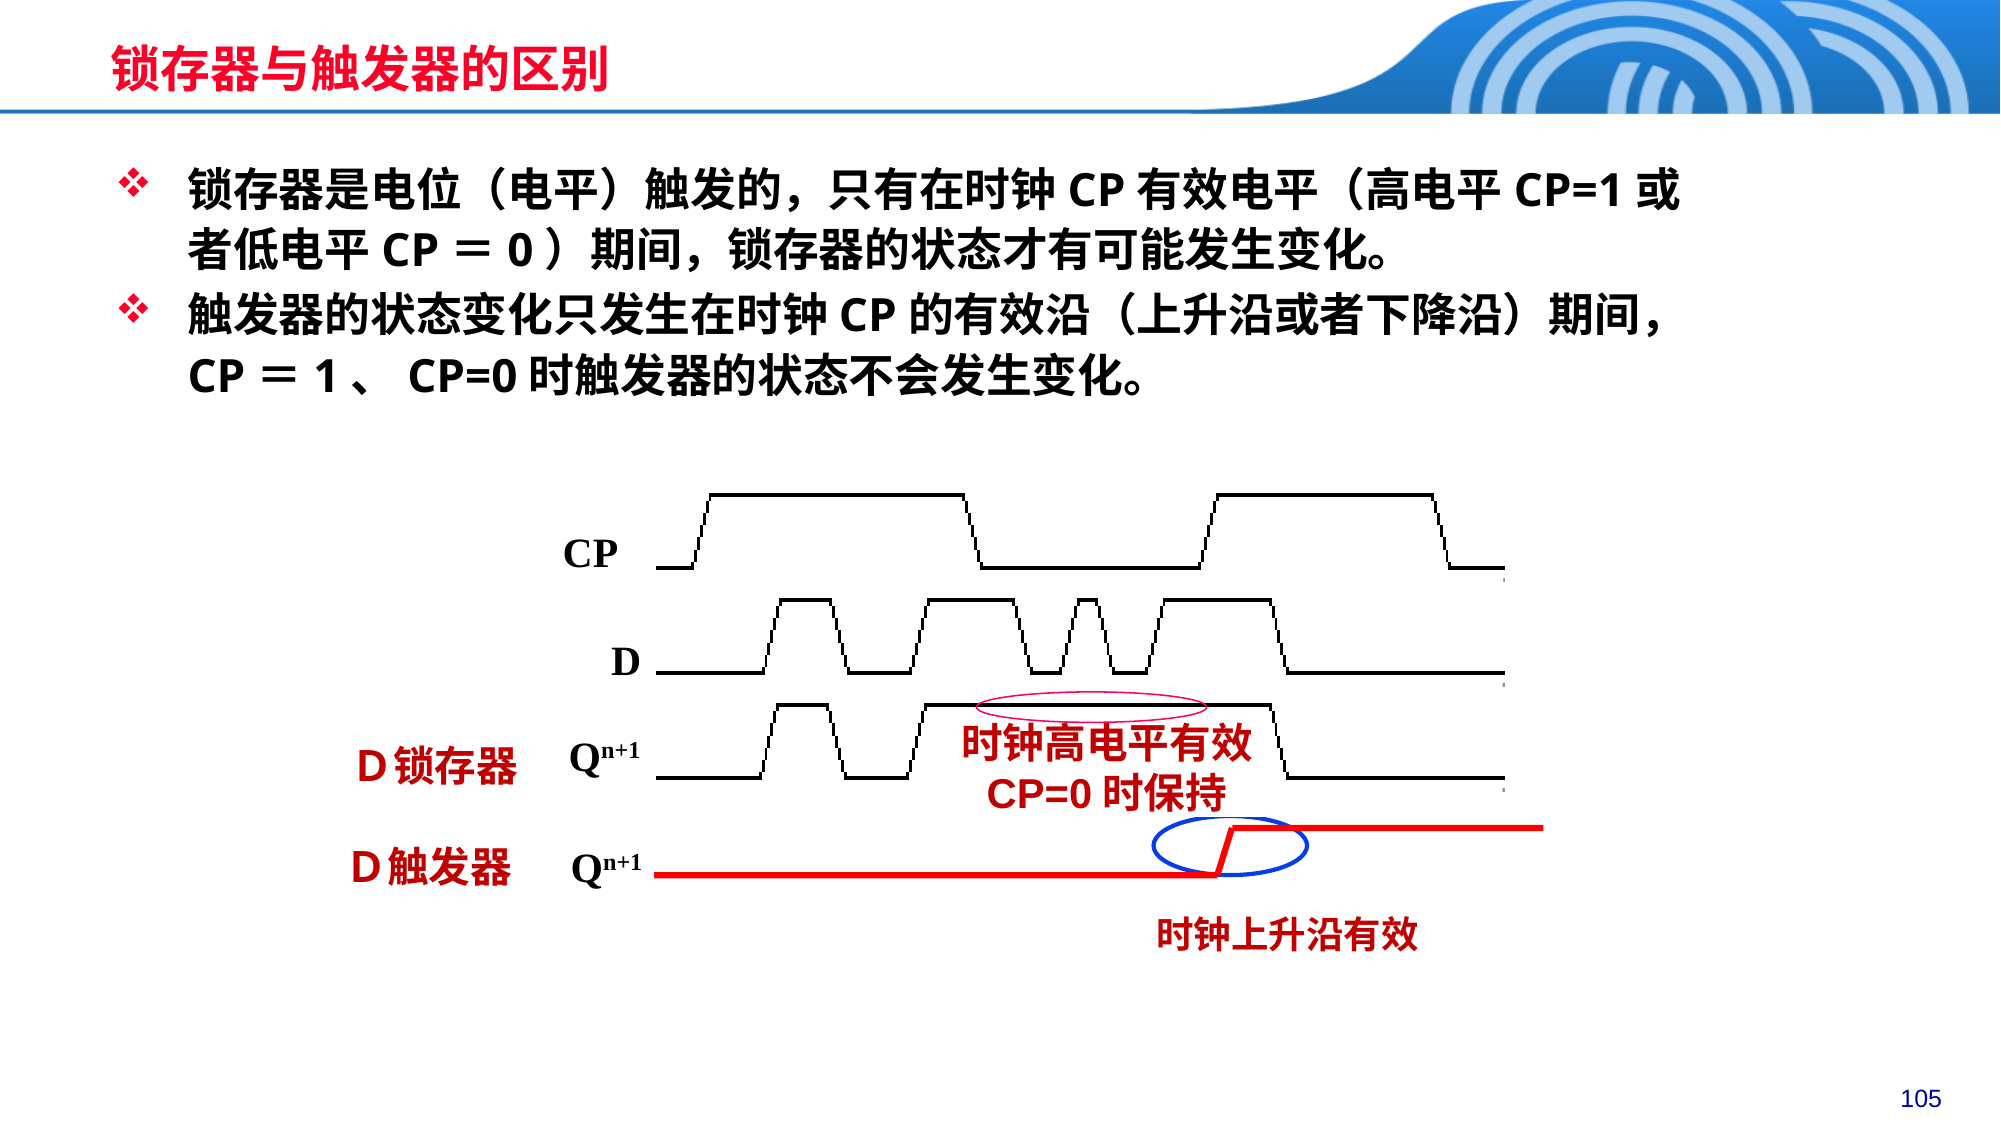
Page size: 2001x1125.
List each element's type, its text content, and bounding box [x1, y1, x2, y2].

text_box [491, 827, 1544, 900]
text_box Ｄ触发器 [267, 833, 486, 899]
text_box 时钟上升沿有效 [1141, 908, 1473, 964]
title 锁存器与触发器的区别 [99, 40, 964, 103]
text_box 锁存器是电位（电平）触发的，只有在时钟CP有效电平（高电平CP=1或者低电平CP＝0）期间，锁存器的状态才有可能发生变化。 触发器的状态变化只发生在时钟CP的有效沿（上升沿或者下降沿）期间，CP＝1、CP=0时触发器的状态不会发生变化。 [100, 147, 1721, 409]
text_box Ｄ锁存器 [273, 732, 542, 798]
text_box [547, 461, 1505, 817]
picture [0, 0, 2000, 114]
